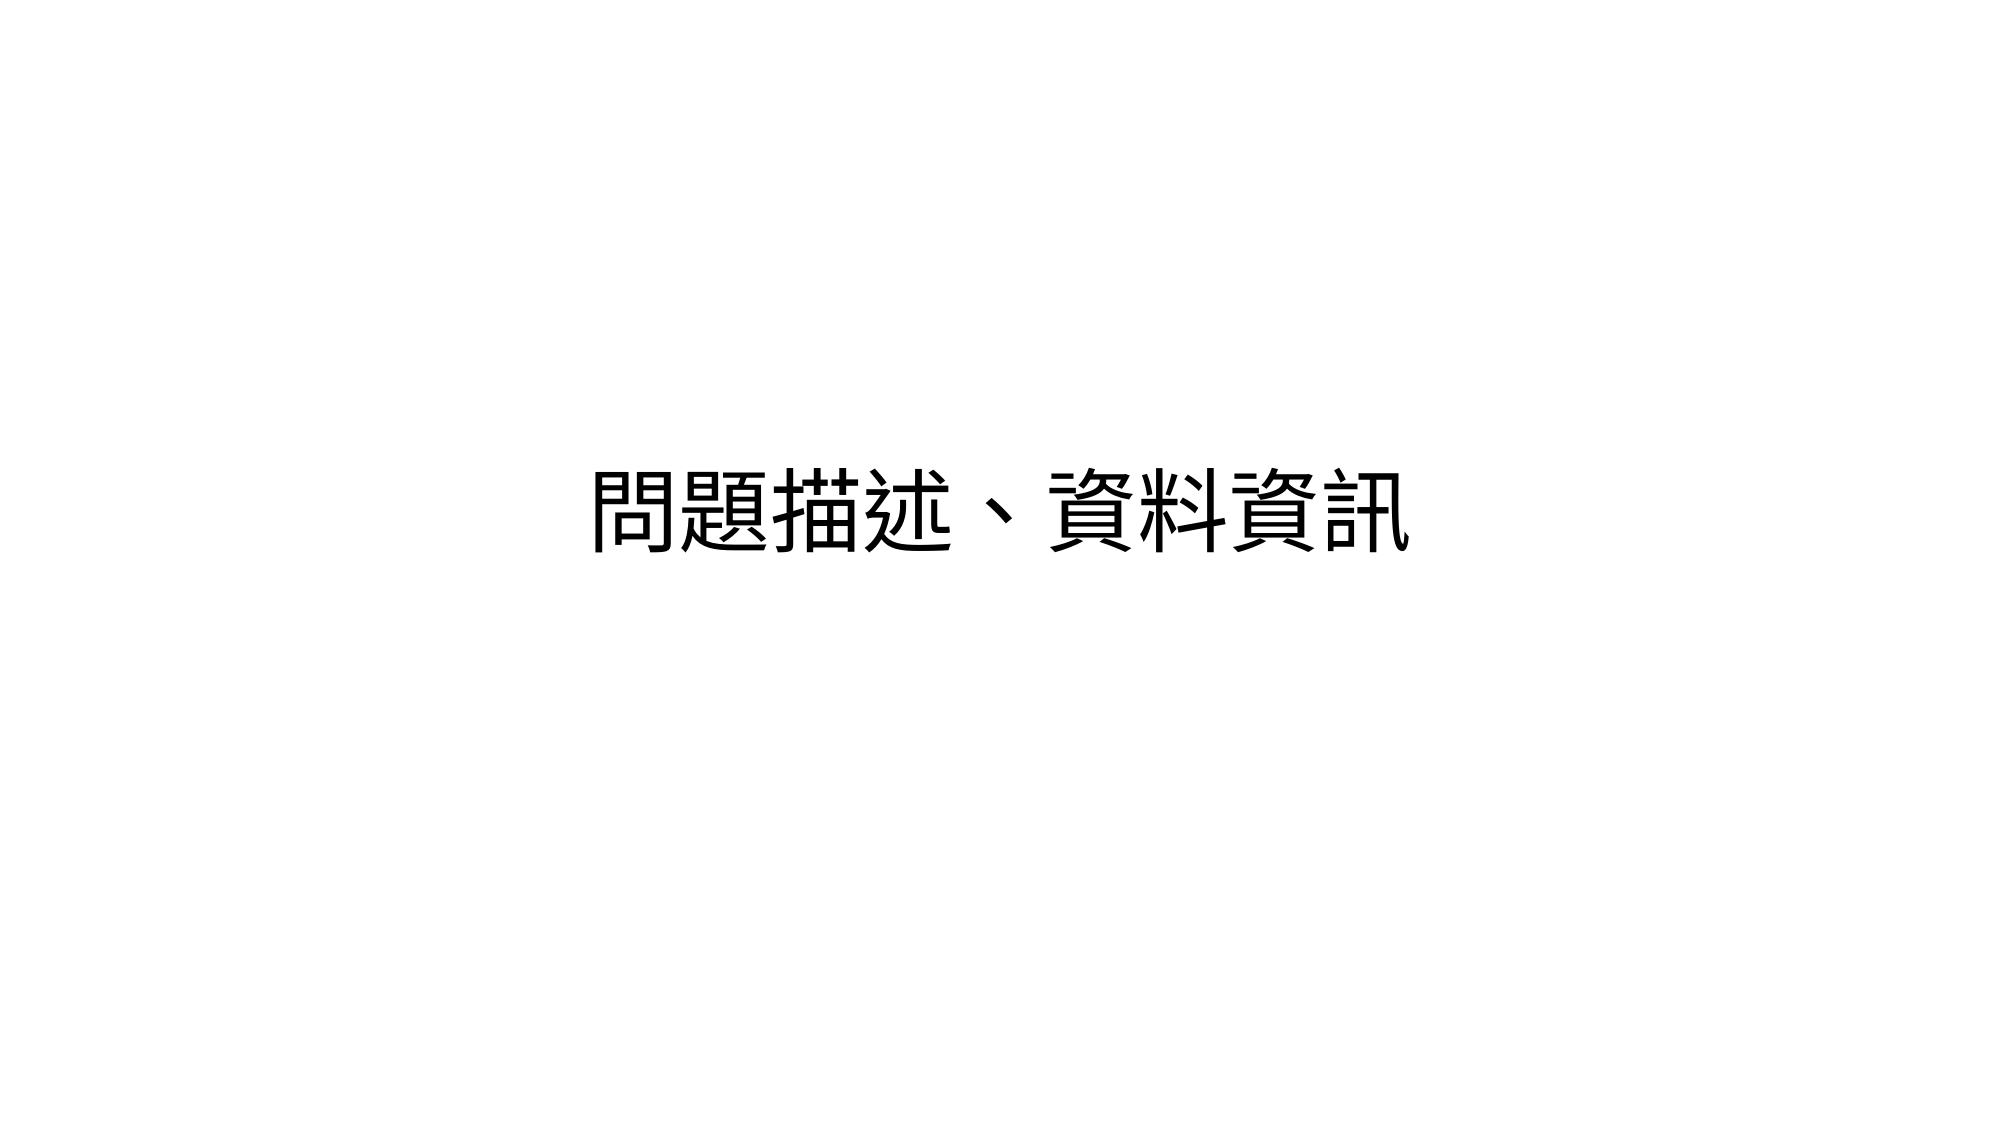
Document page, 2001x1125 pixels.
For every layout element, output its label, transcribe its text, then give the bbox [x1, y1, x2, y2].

text_box 問題描述、資料資訊 [137, 354, 1863, 573]
